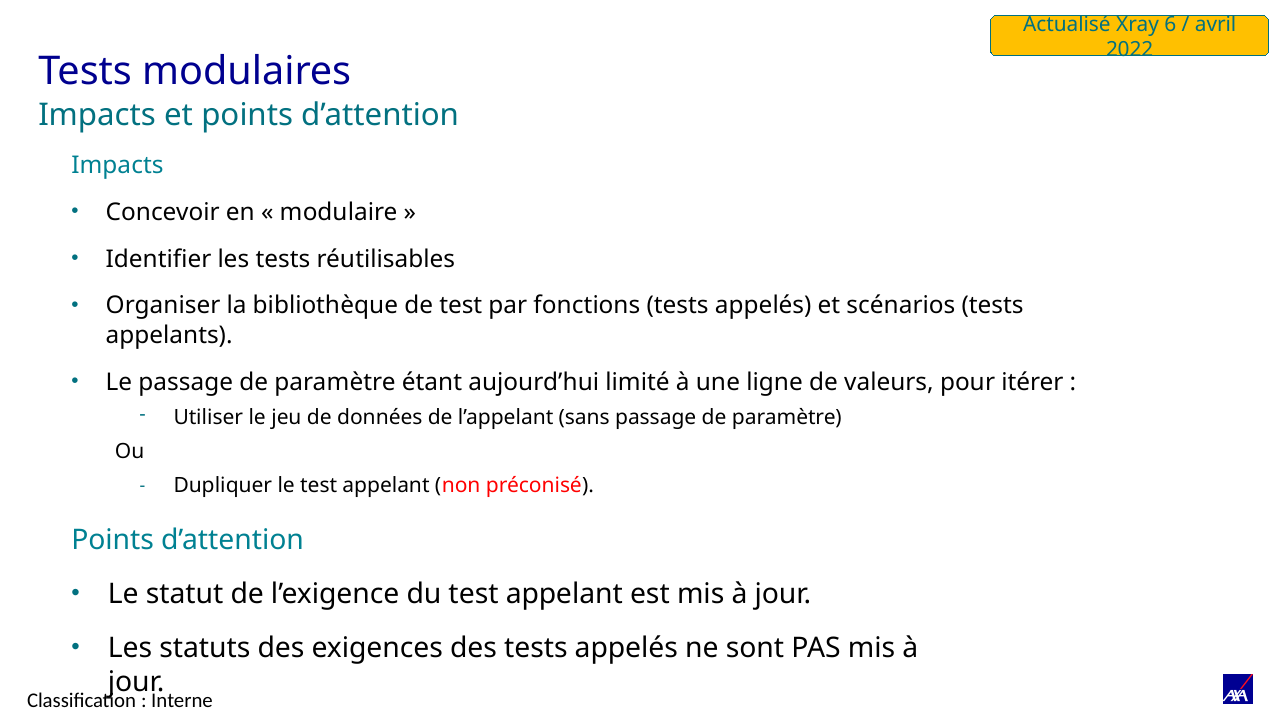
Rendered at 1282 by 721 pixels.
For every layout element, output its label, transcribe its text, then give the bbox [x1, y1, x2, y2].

picture [1223, 674, 1253, 704]
title Tests modulaires [38, 45, 1244, 93]
text_box Actualisé Xray 6 / avril 2022 [990, 15, 1269, 56]
text_box Points d’attention Le statut de l’exigence du test appelant est mis à jour. Les statuts des exigences des tests appelés ne sont PAS mis à jour. [61, 516, 933, 703]
text_box Impacts Concevoir en « modulaire » Identifier les tests réutilisables Organiser la bibliothèque de test par fonctions (tests appelés) et scénarios (tests appelants). Le passage de paramètre étant aujourd’hui limité à une ligne de valeurs, pour itérer : Utiliser le jeu de données de l’appelant (sans passage de paramètre) Ou Dupliquer le test appelant (non préconisé). [61, 144, 1163, 503]
list Impacts et points d’attention [38, 94, 1244, 130]
